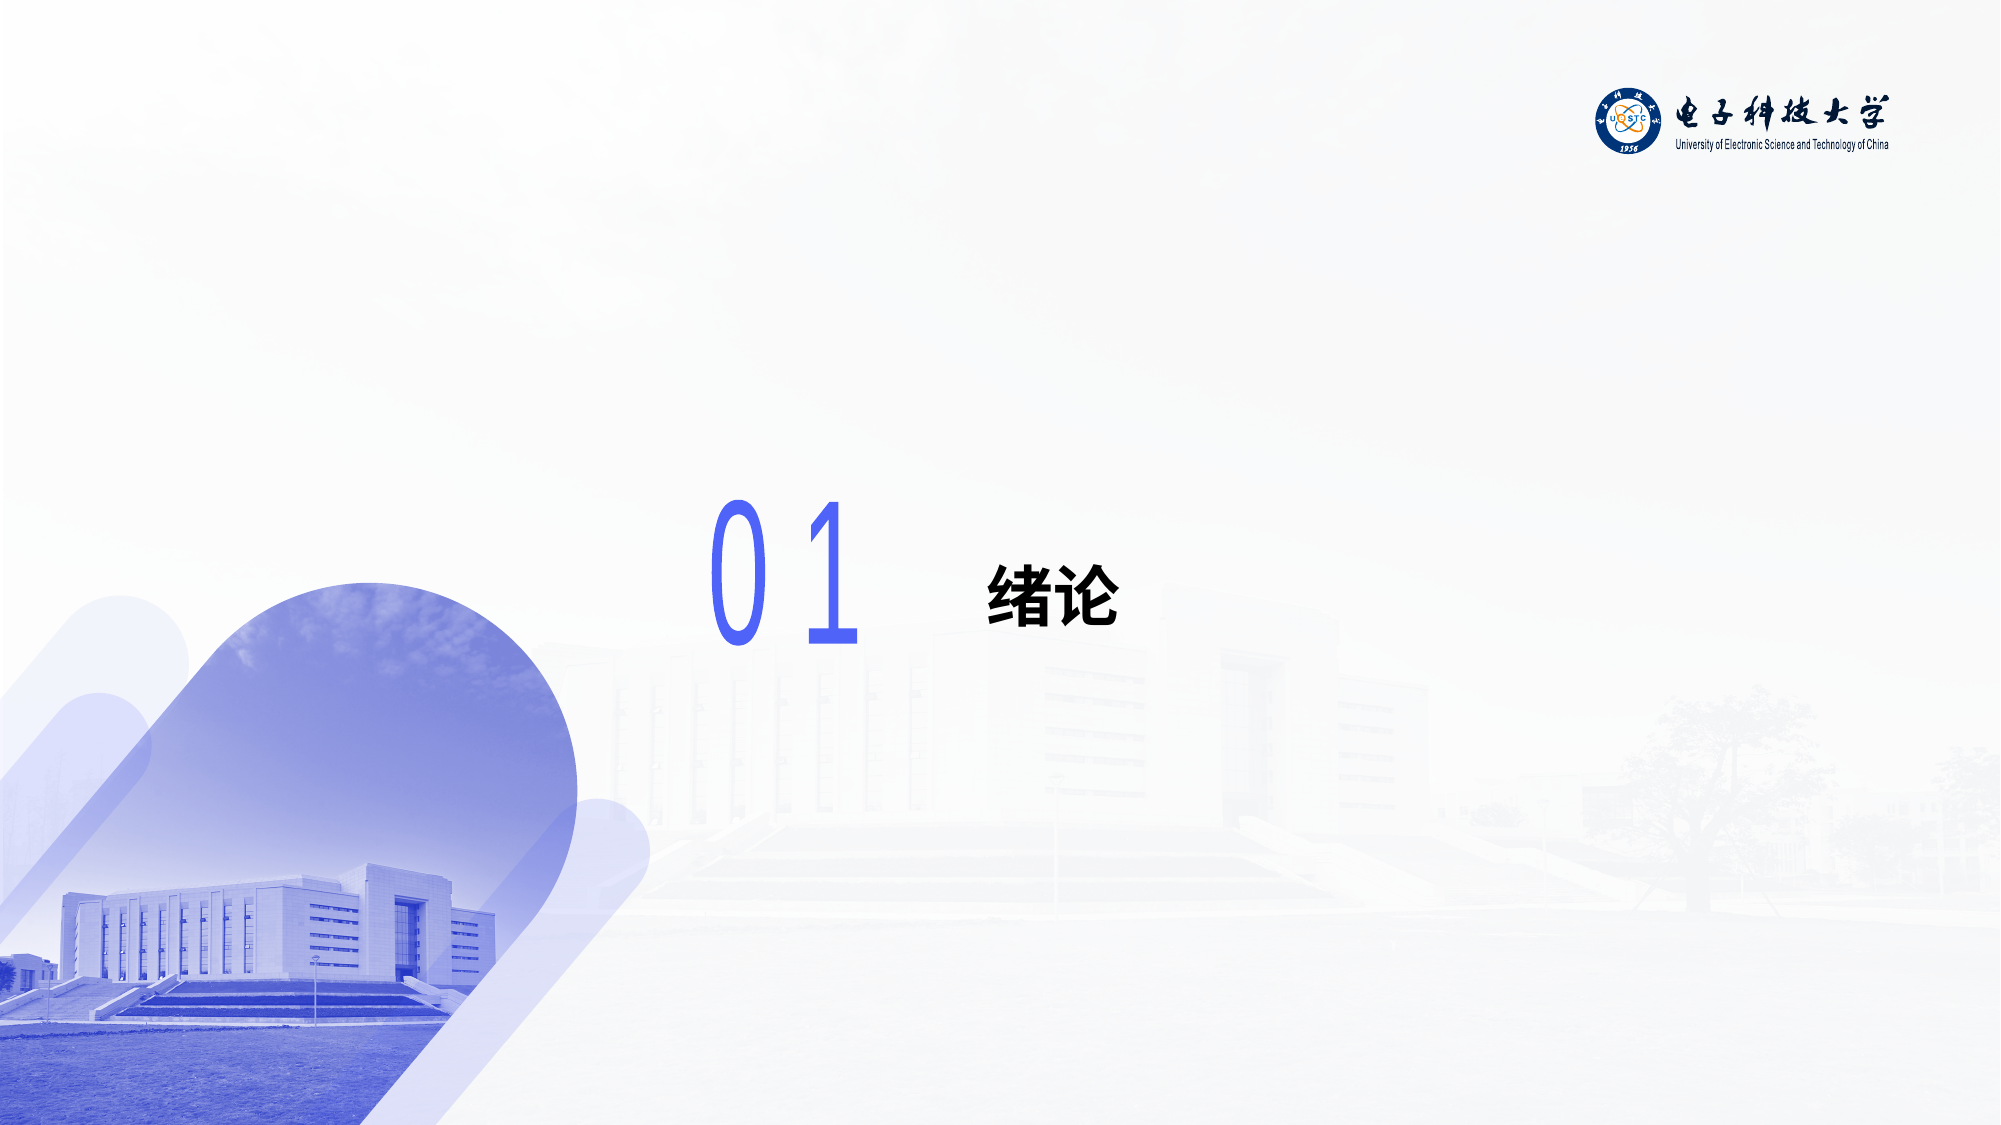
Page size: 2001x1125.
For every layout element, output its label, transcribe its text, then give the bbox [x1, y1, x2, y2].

title 绪论 [922, 499, 1811, 647]
